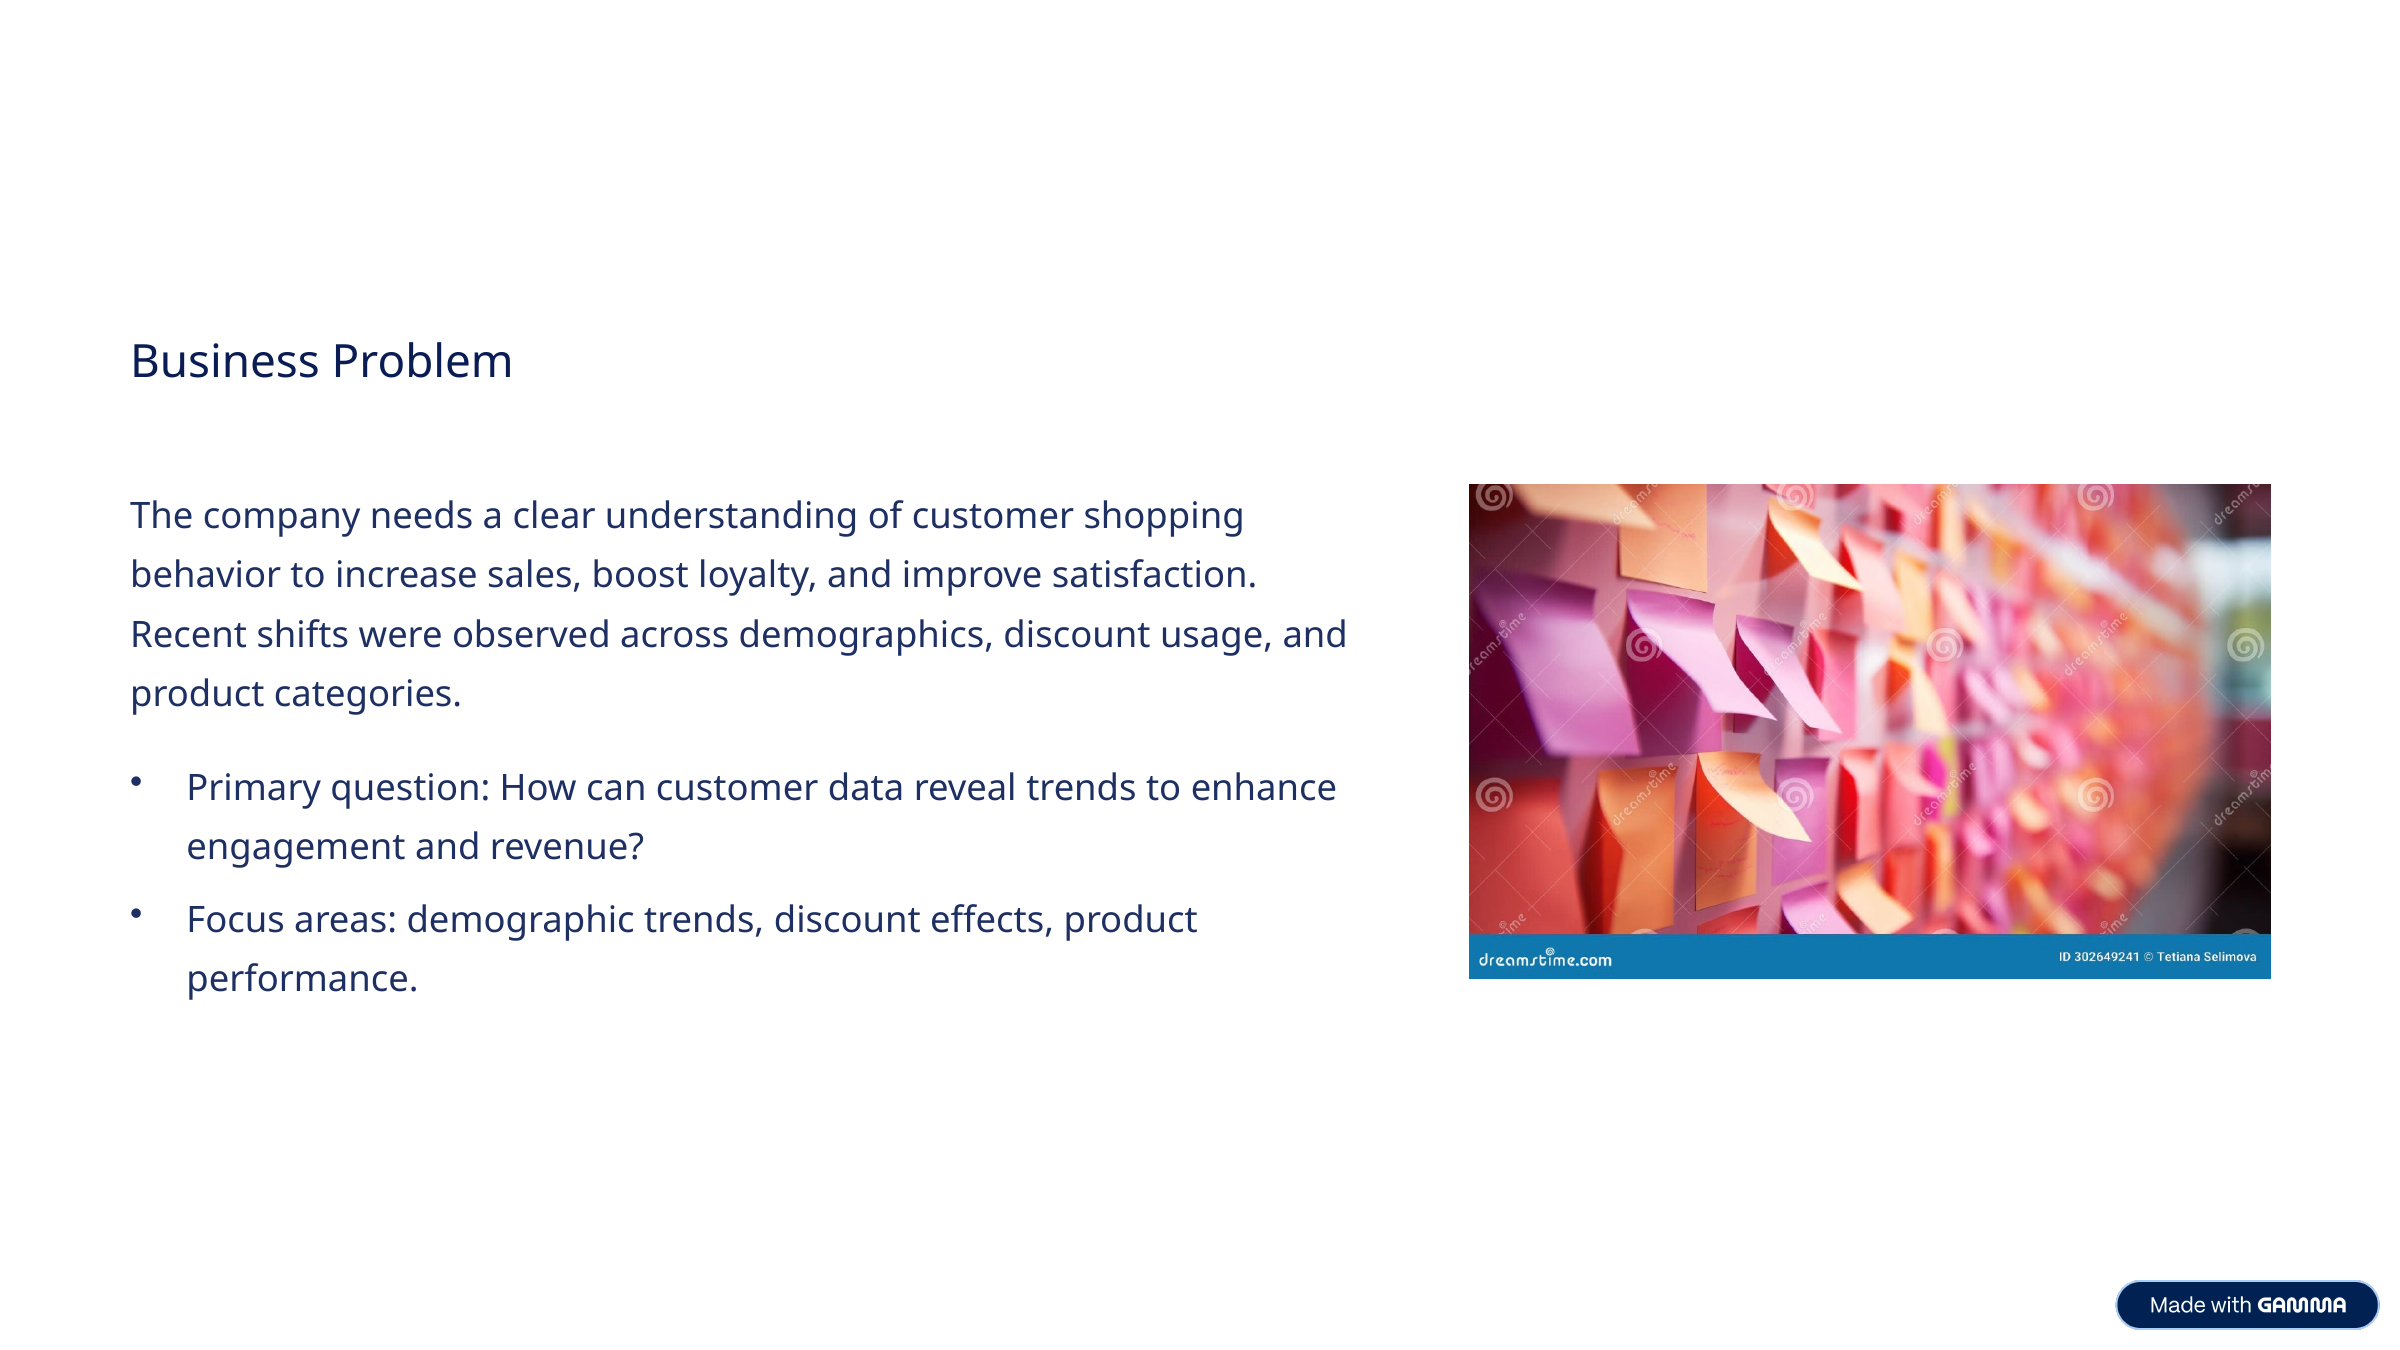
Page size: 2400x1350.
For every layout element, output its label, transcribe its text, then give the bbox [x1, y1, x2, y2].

text_box Primary question: How can customer data reveal trends to enhance engagement and revenue? [130, 747, 1378, 867]
text_box Focus areas: demographic trends, discount effects, product performance. [130, 880, 1378, 1000]
picture [2106, 1271, 2389, 1339]
text_box Business Problem [130, 328, 596, 387]
text_box The company needs a clear understanding of customer shopping behavior to increase sales, boost loyalty, and improve satisfaction. Recent shifts were observed across demographics, discount usage, and product categories. [130, 476, 1378, 715]
picture [1469, 484, 2271, 979]
